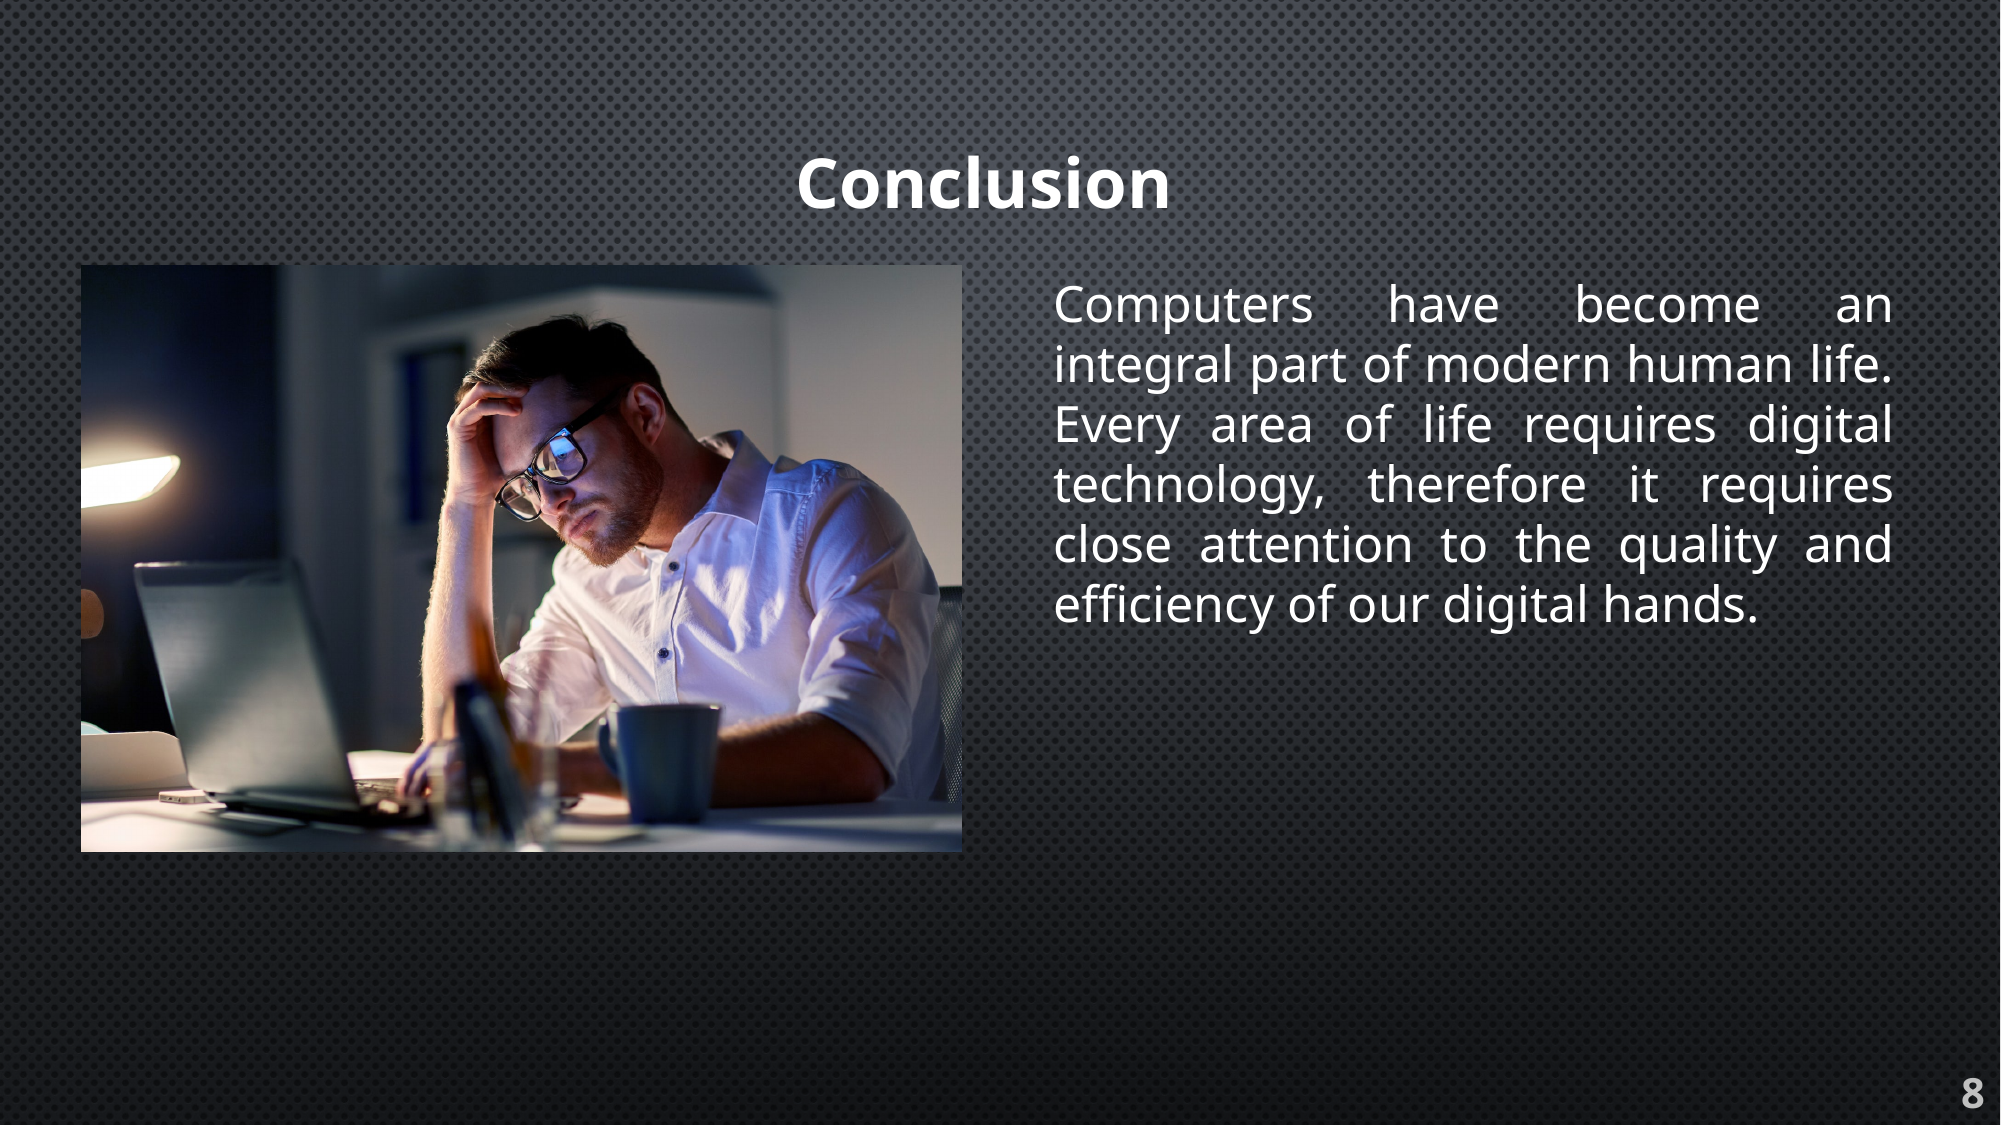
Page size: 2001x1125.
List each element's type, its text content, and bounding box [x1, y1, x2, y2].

text_box Computers have become an integral part of modern human life. Every area of life requires digital technology, therefore it requires close attention to the quality and efficiency of our digital hands. [1038, 265, 1910, 640]
slide_number 8 [1909, 1065, 2000, 1125]
title Conclusion [780, 97, 1220, 266]
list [80, 265, 962, 853]
